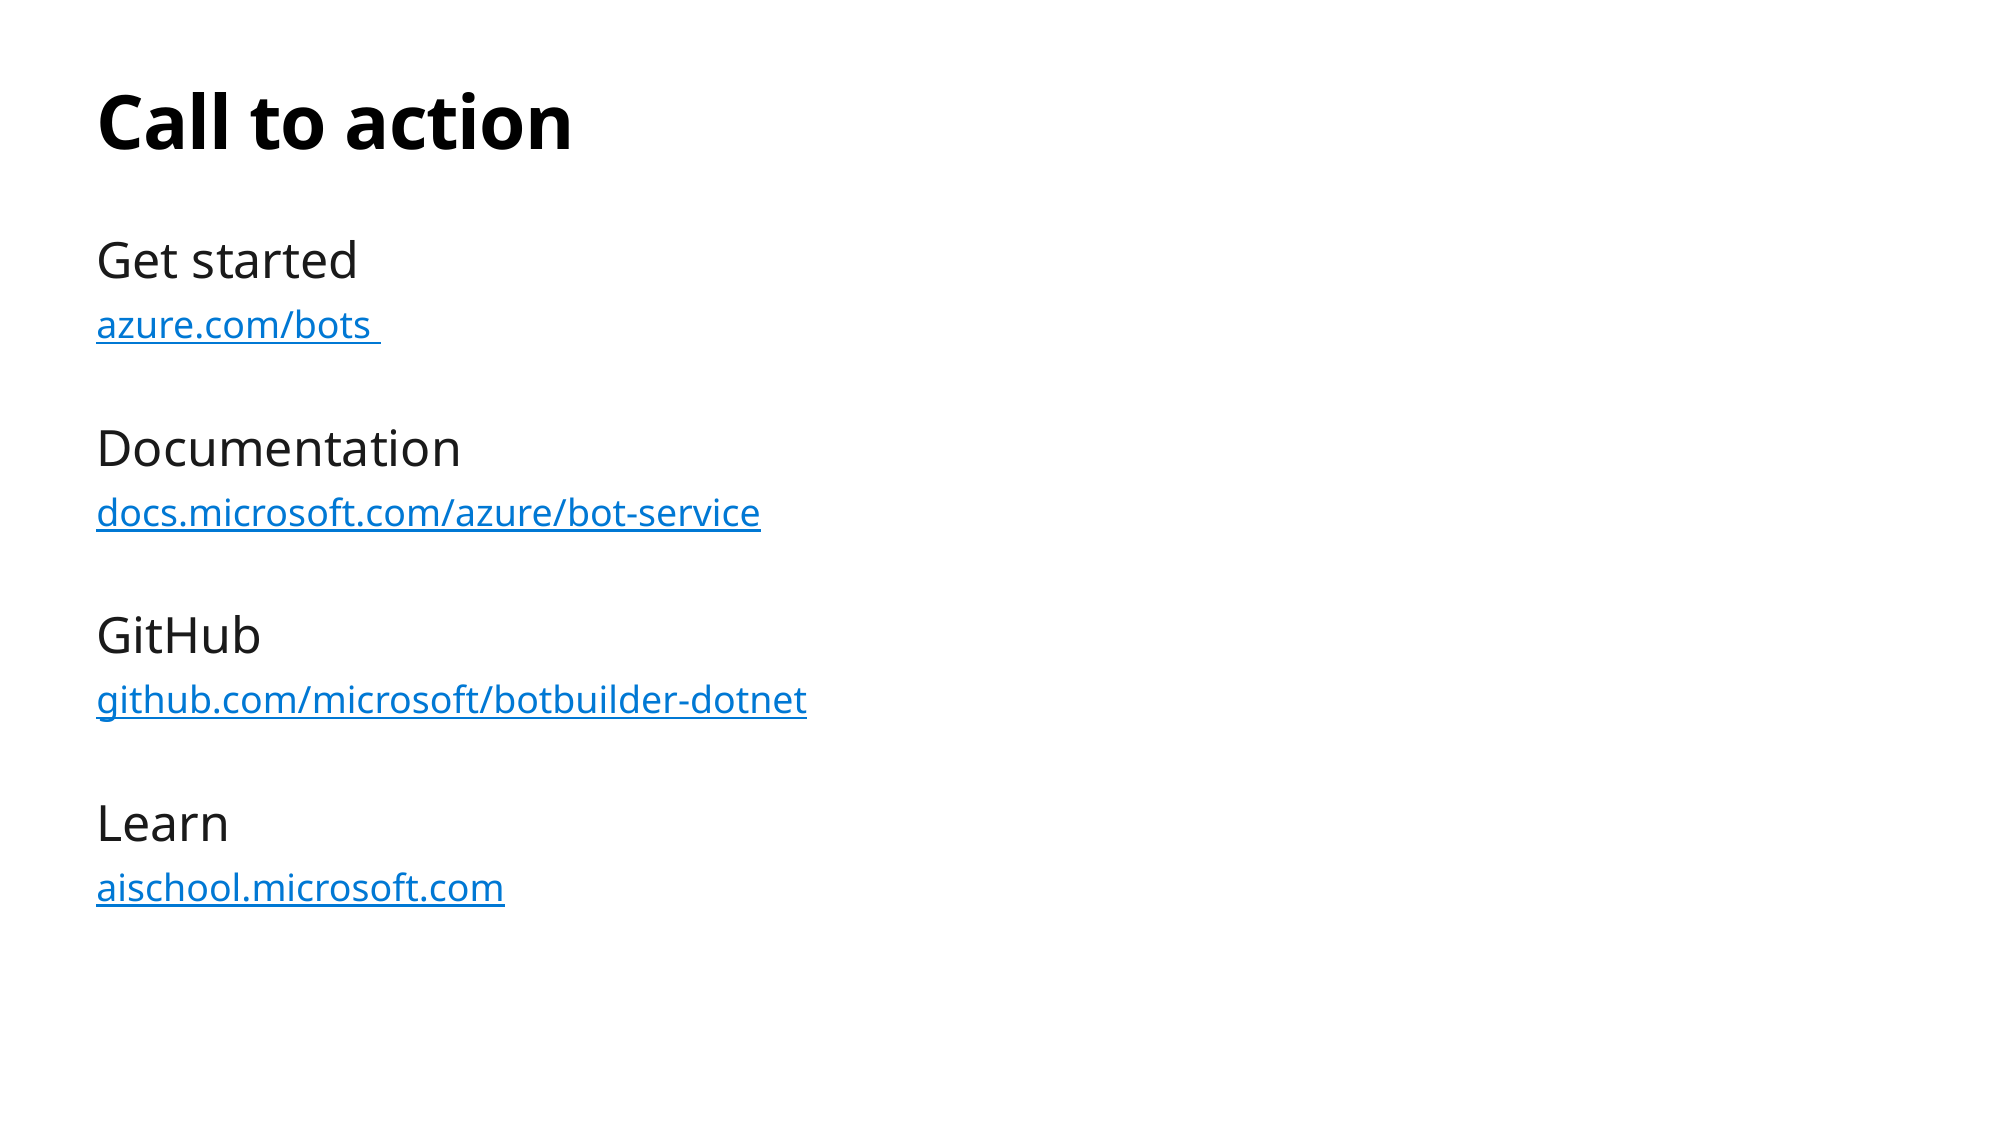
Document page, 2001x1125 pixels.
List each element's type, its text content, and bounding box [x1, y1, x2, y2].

text_box Get started azure.com/bots Documentation docs.microsoft.com/azure/bot-service GitHub github.com/microsoft/botbuilder-dotnet Learn aischool.microsoft.com [96, 235, 1694, 911]
title Call to action [96, 75, 1904, 166]
